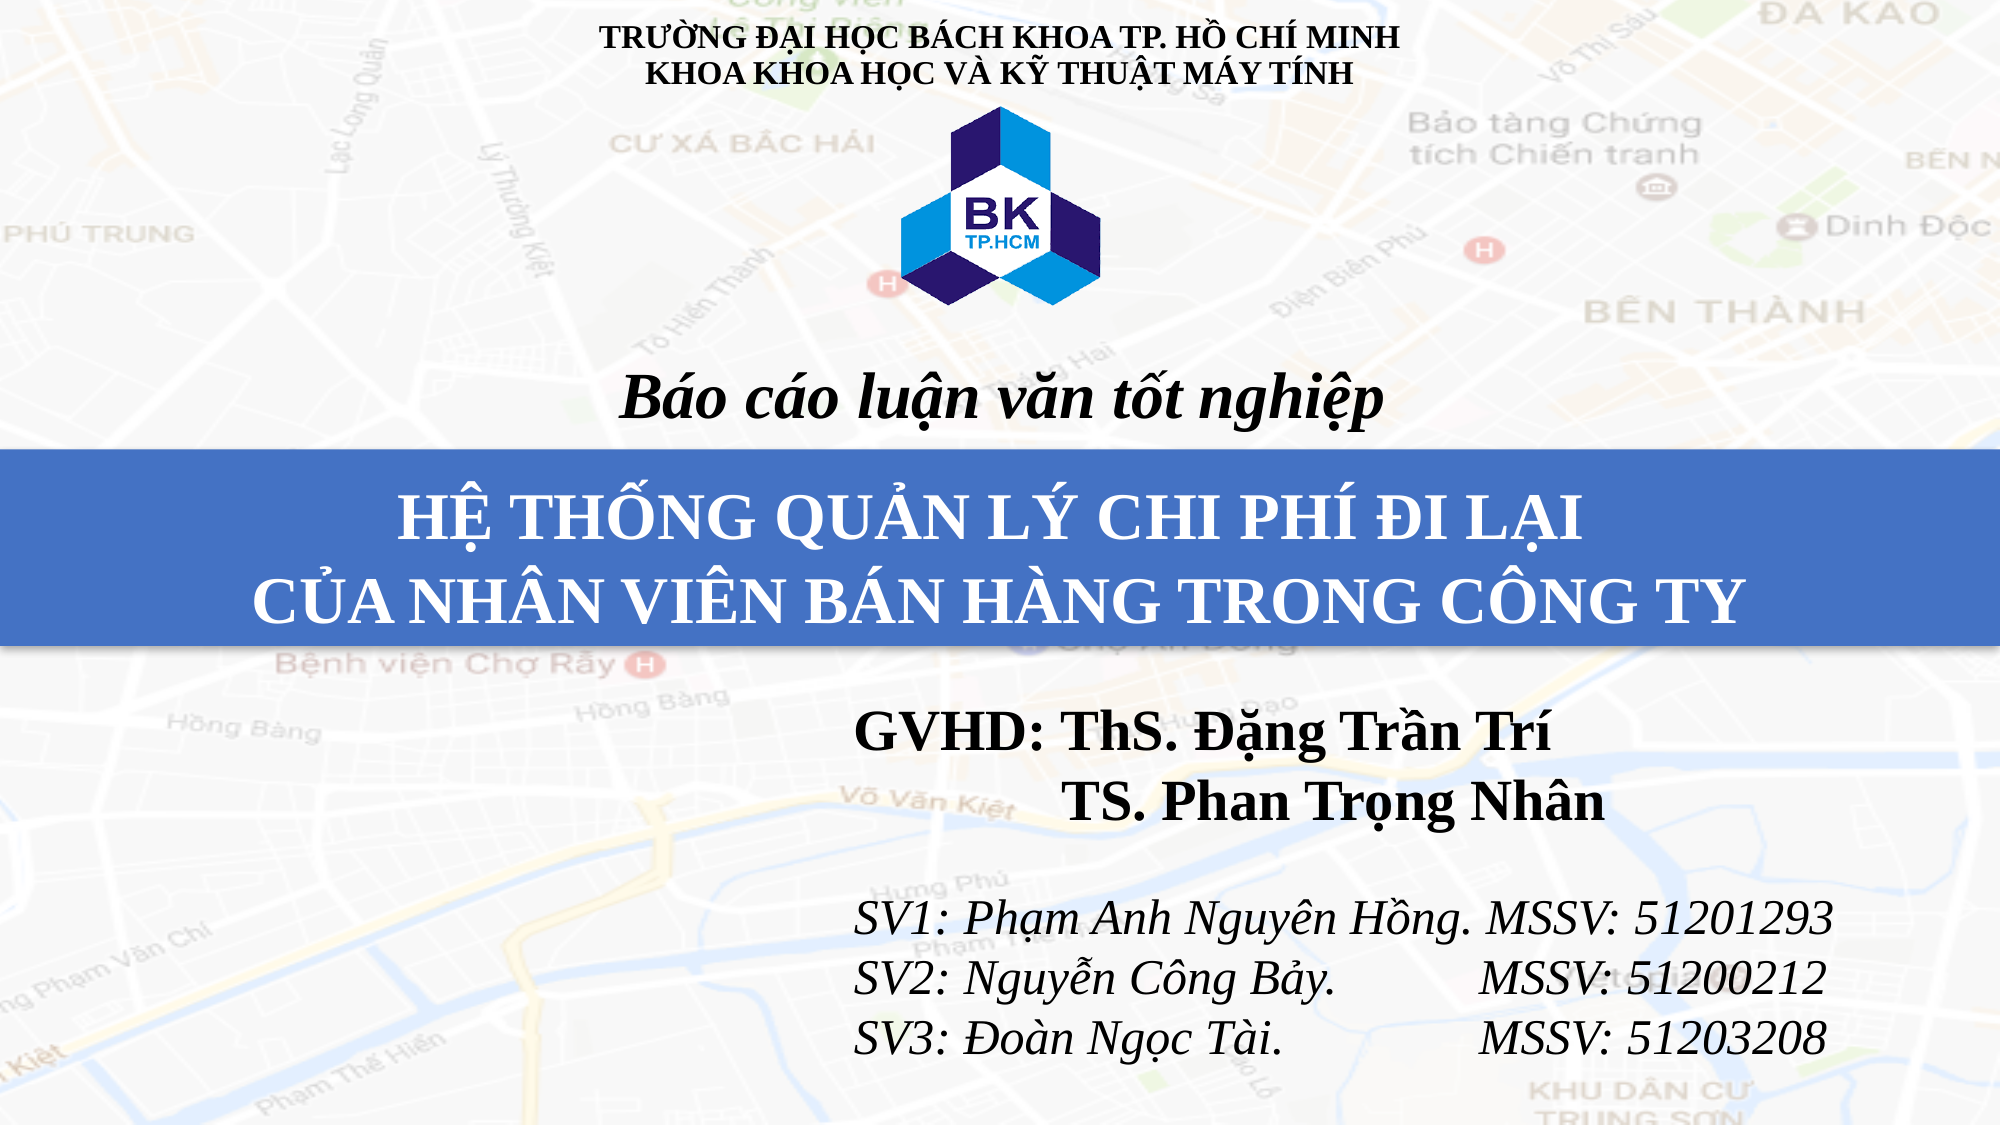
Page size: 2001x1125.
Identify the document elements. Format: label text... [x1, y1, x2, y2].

text_box SV1: Phạm Anh Nguyên Hồng. MSSV: 51201293 SV2: Nguyễn Công Bảy. MSSV: 51200212 SV3: Đoàn Ngọc Tài. MSSV: 51203208 [843, 879, 1846, 1070]
text_box GVHD: ThS. Đặng Trần Trí TS. Phan Trọng Nhân [838, 684, 1733, 840]
text_box HỆ THỐNG QUẢN LÝ CHI PHÍ ĐI LẠI CỦA NHÂN VIÊN BÁN HÀNG TRONG CÔNG TY [0, 449, 2000, 646]
title Báo cáo luận văn tốt nghiệp [523, 312, 1482, 441]
picture [760, 64, 1240, 347]
text_box TRƯỜNG ĐẠI HỌC BÁCH KHOA TP. HỒ CHÍ MINH KHOA KHOA HỌC VÀ KỸ THUẬT MÁY TÍNH [571, 0, 1429, 100]
